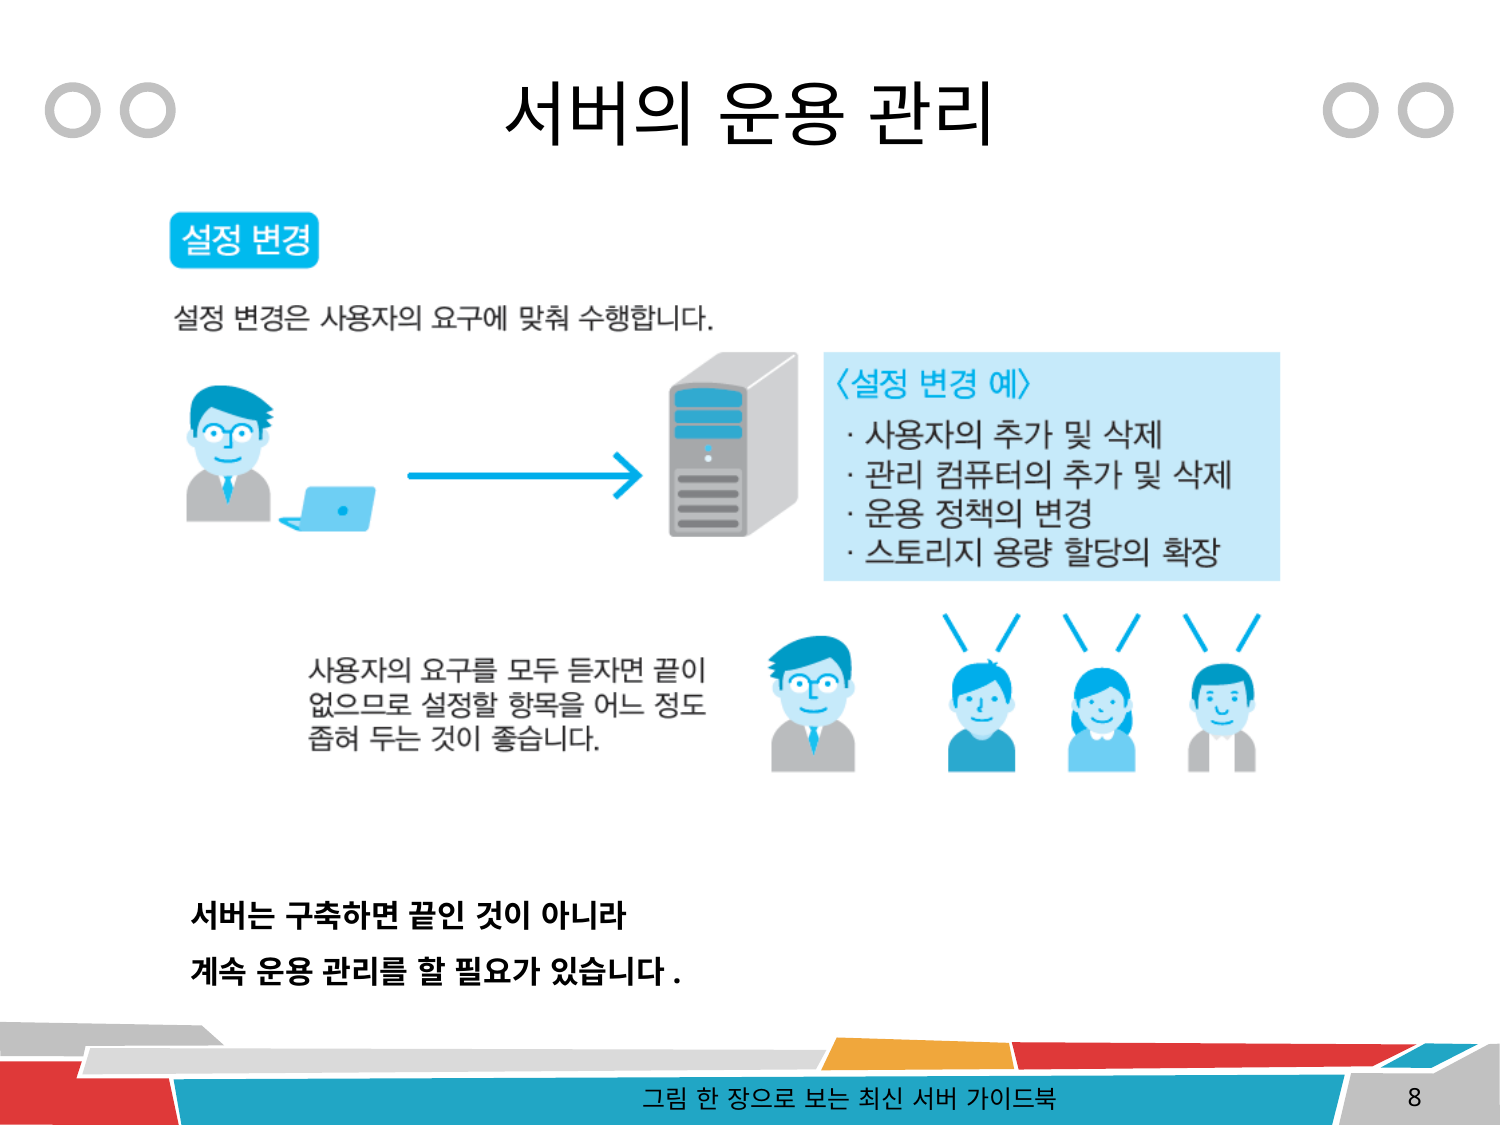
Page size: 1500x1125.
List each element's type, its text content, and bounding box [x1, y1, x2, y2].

slide_number 8 [1361, 1080, 1437, 1118]
text_box 서버는 구축하면 끝인 것이 아니라 계속 운용 관리를 할 필요가 있습니다. [175, 870, 1128, 998]
picture [164, 205, 1287, 782]
title 서버의 운용 관리 [175, 18, 1325, 206]
footer 그림 한 장으로 보는 최신 서버 가이드북 [438, 1080, 1263, 1118]
